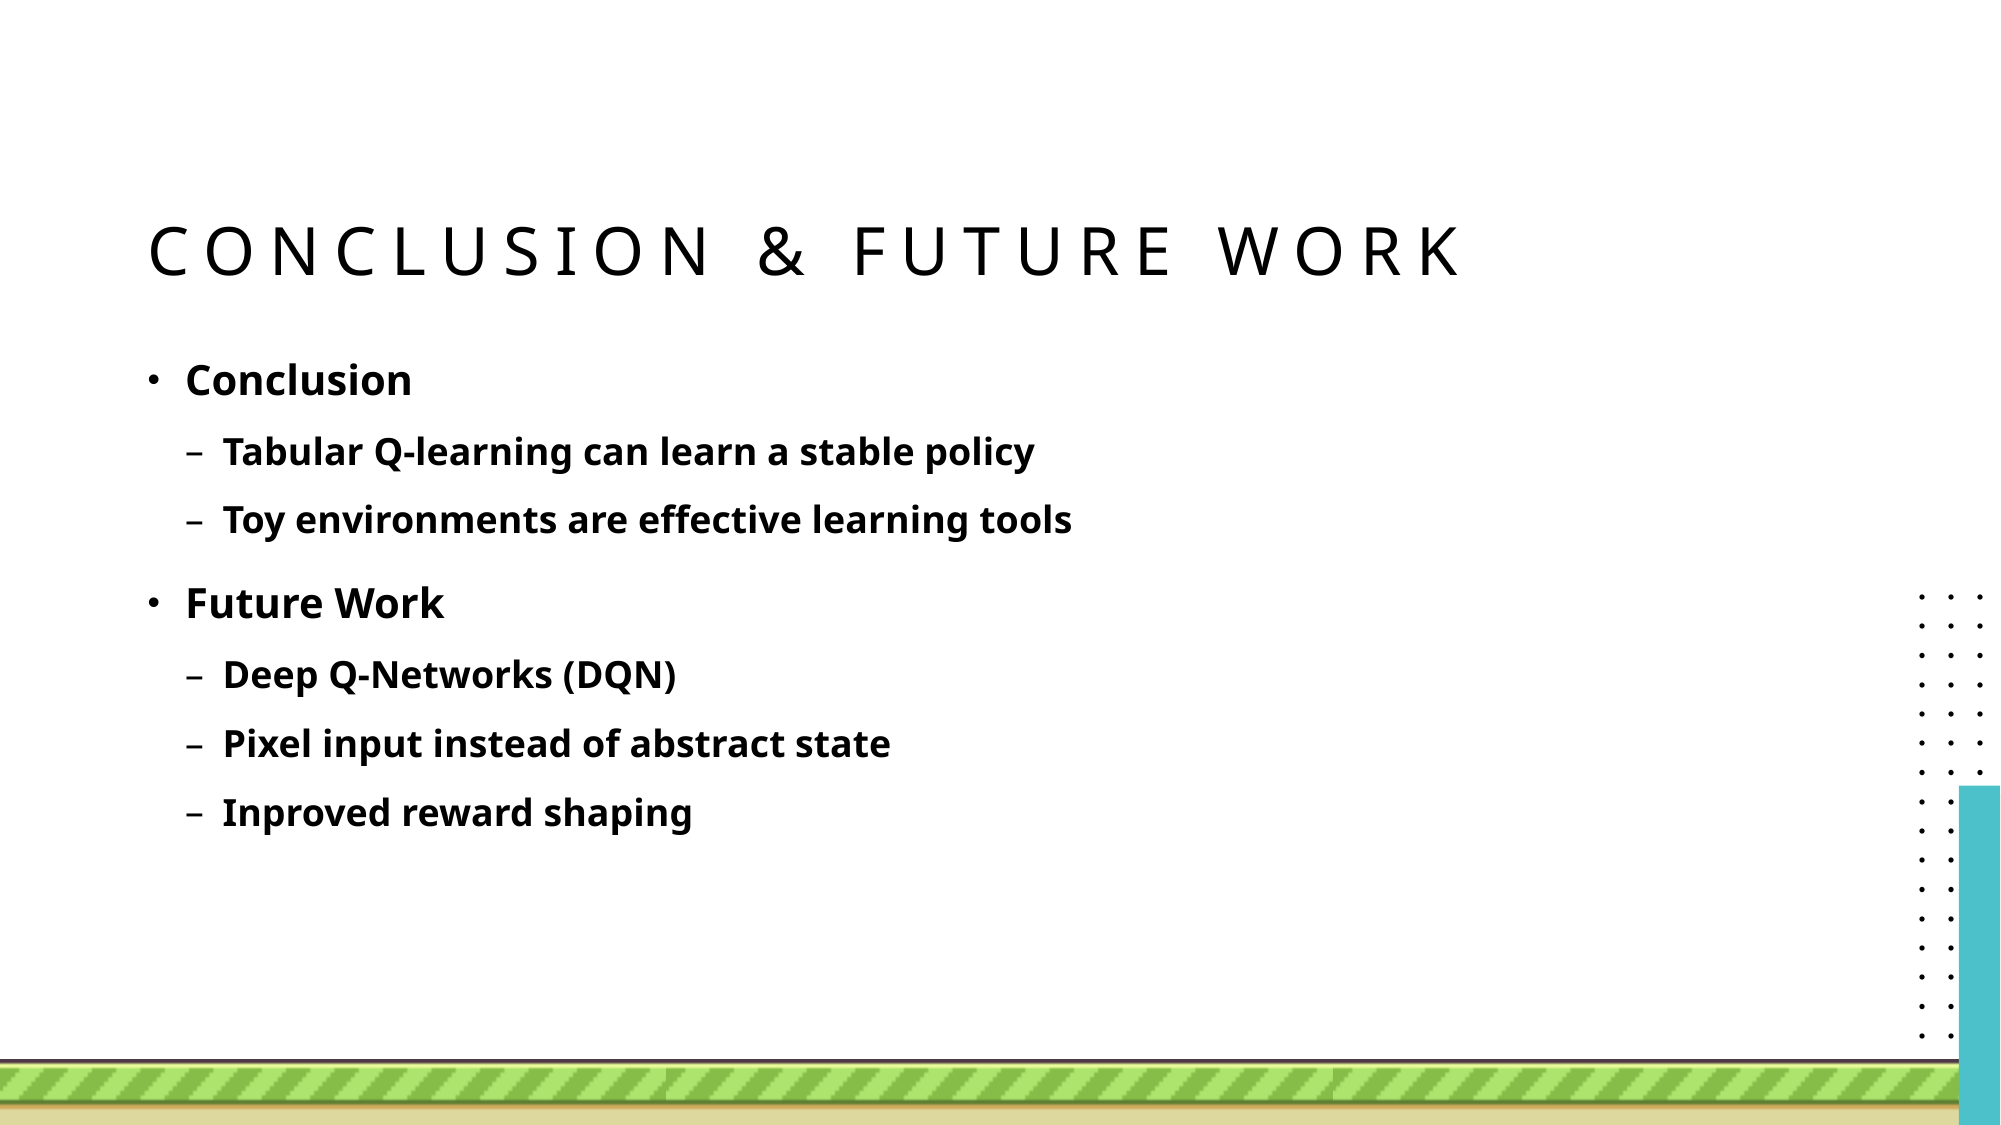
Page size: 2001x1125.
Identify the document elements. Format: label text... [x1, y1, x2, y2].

text_box [1958, 785, 2000, 1059]
title Conclusion & future work [132, 59, 1832, 296]
picture [1907, 582, 1994, 1059]
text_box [0, 1059, 2000, 1125]
list Conclusion Tabular Q-learning can learn a stable policy Toy environments are effective learning tools Future Work Deep Q-Networks (DQN) Pixel input instead of abstract state Inproved reward shaping [132, 331, 1832, 1007]
